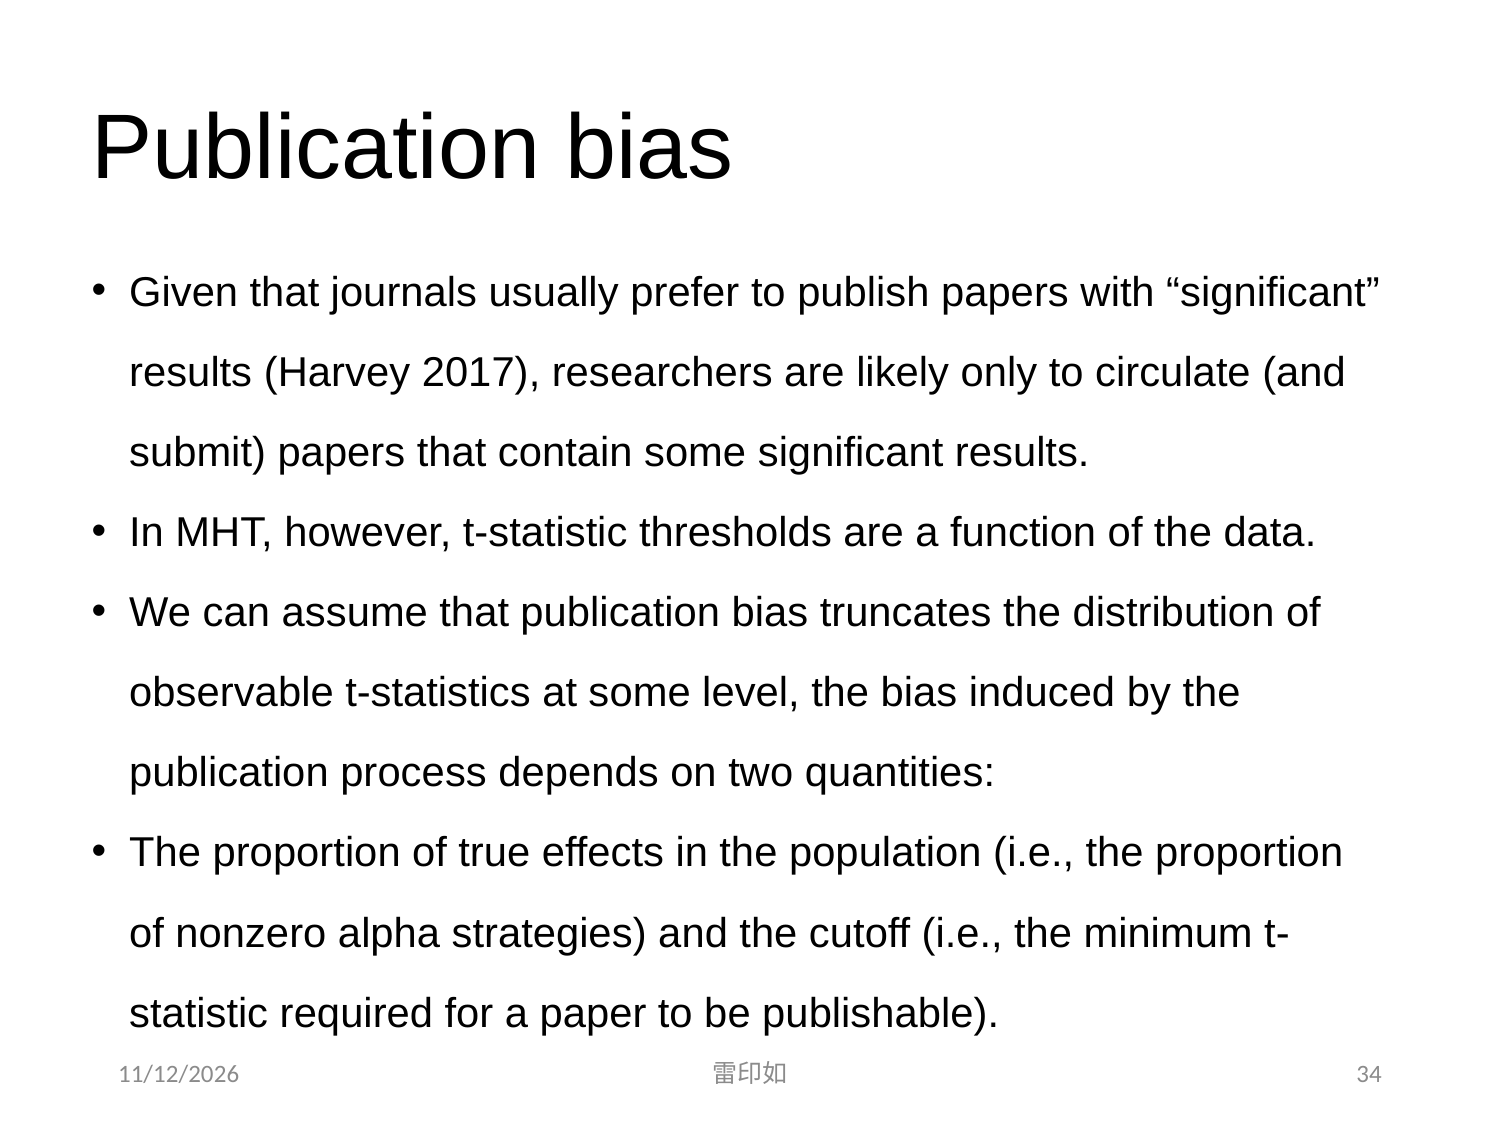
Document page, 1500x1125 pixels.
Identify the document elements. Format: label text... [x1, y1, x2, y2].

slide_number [103, 1042, 441, 1103]
slide_number 34 [1059, 1042, 1397, 1103]
footer 雷印如 [496, 1042, 1004, 1103]
text_box Publication bias [76, 39, 1424, 258]
